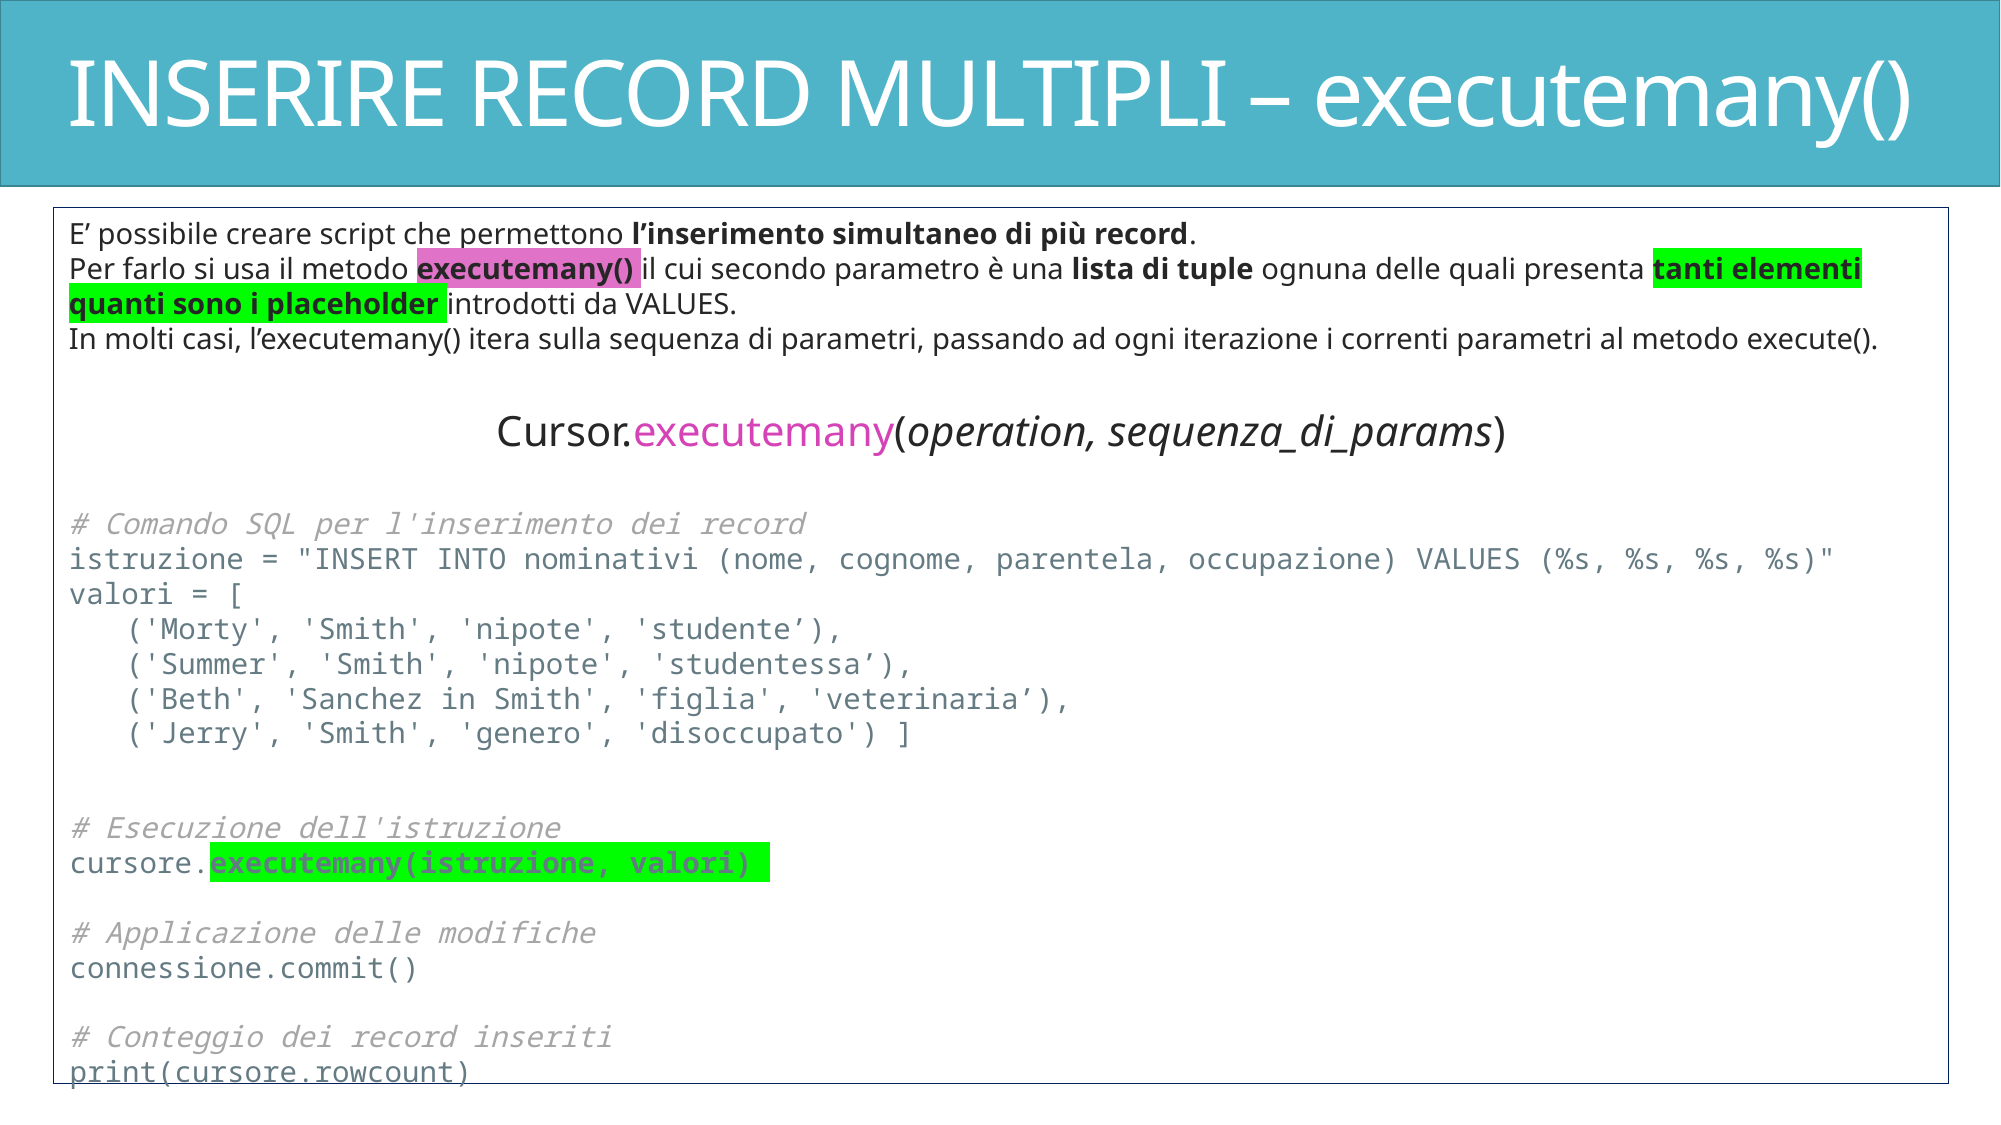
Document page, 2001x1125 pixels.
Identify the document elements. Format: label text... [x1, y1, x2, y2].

title INSERIRE RECORD MULTIPLI – executemany() [52, 21, 1950, 176]
list E’ possibile creare script che permettono l’inserimento simultaneo di più record. Per farlo si usa il metodo executemany() il cui secondo parametro è una lista di tuple ognuna delle quali presenta tanti elementi quanti sono i placeholder introdotti da VALUES. In molti casi, l’executemany() itera sulla sequenza di parametri, passando ad ogni iterazione i correnti parametri al metodo execute(). Cursor.executemany(operation, sequenza_di_params) # Comando SQL per l'inserimento dei record istruzione = "INSERT INTO nominativi (nome, cognome, parentela, occupazione) VALUES (%s, %s, %s, %s)" valori = [ ('Morty', 'Smith', 'nipote', 'studente’), ('Summer', 'Smith', 'nipote', 'studentessa’), ('Beth', 'Sanchez in Smith', 'figlia', 'veterinaria’), ('Jerry', 'Smith', 'genero', 'disoccupato') ] # Esecuzione dell'istruzione cursore.executemany(istruzione, valori) # Applicazione delle modifiche connessione.commit() # Conteggio dei record inseriti print(cursore.rowcount) [53, 207, 1949, 1084]
